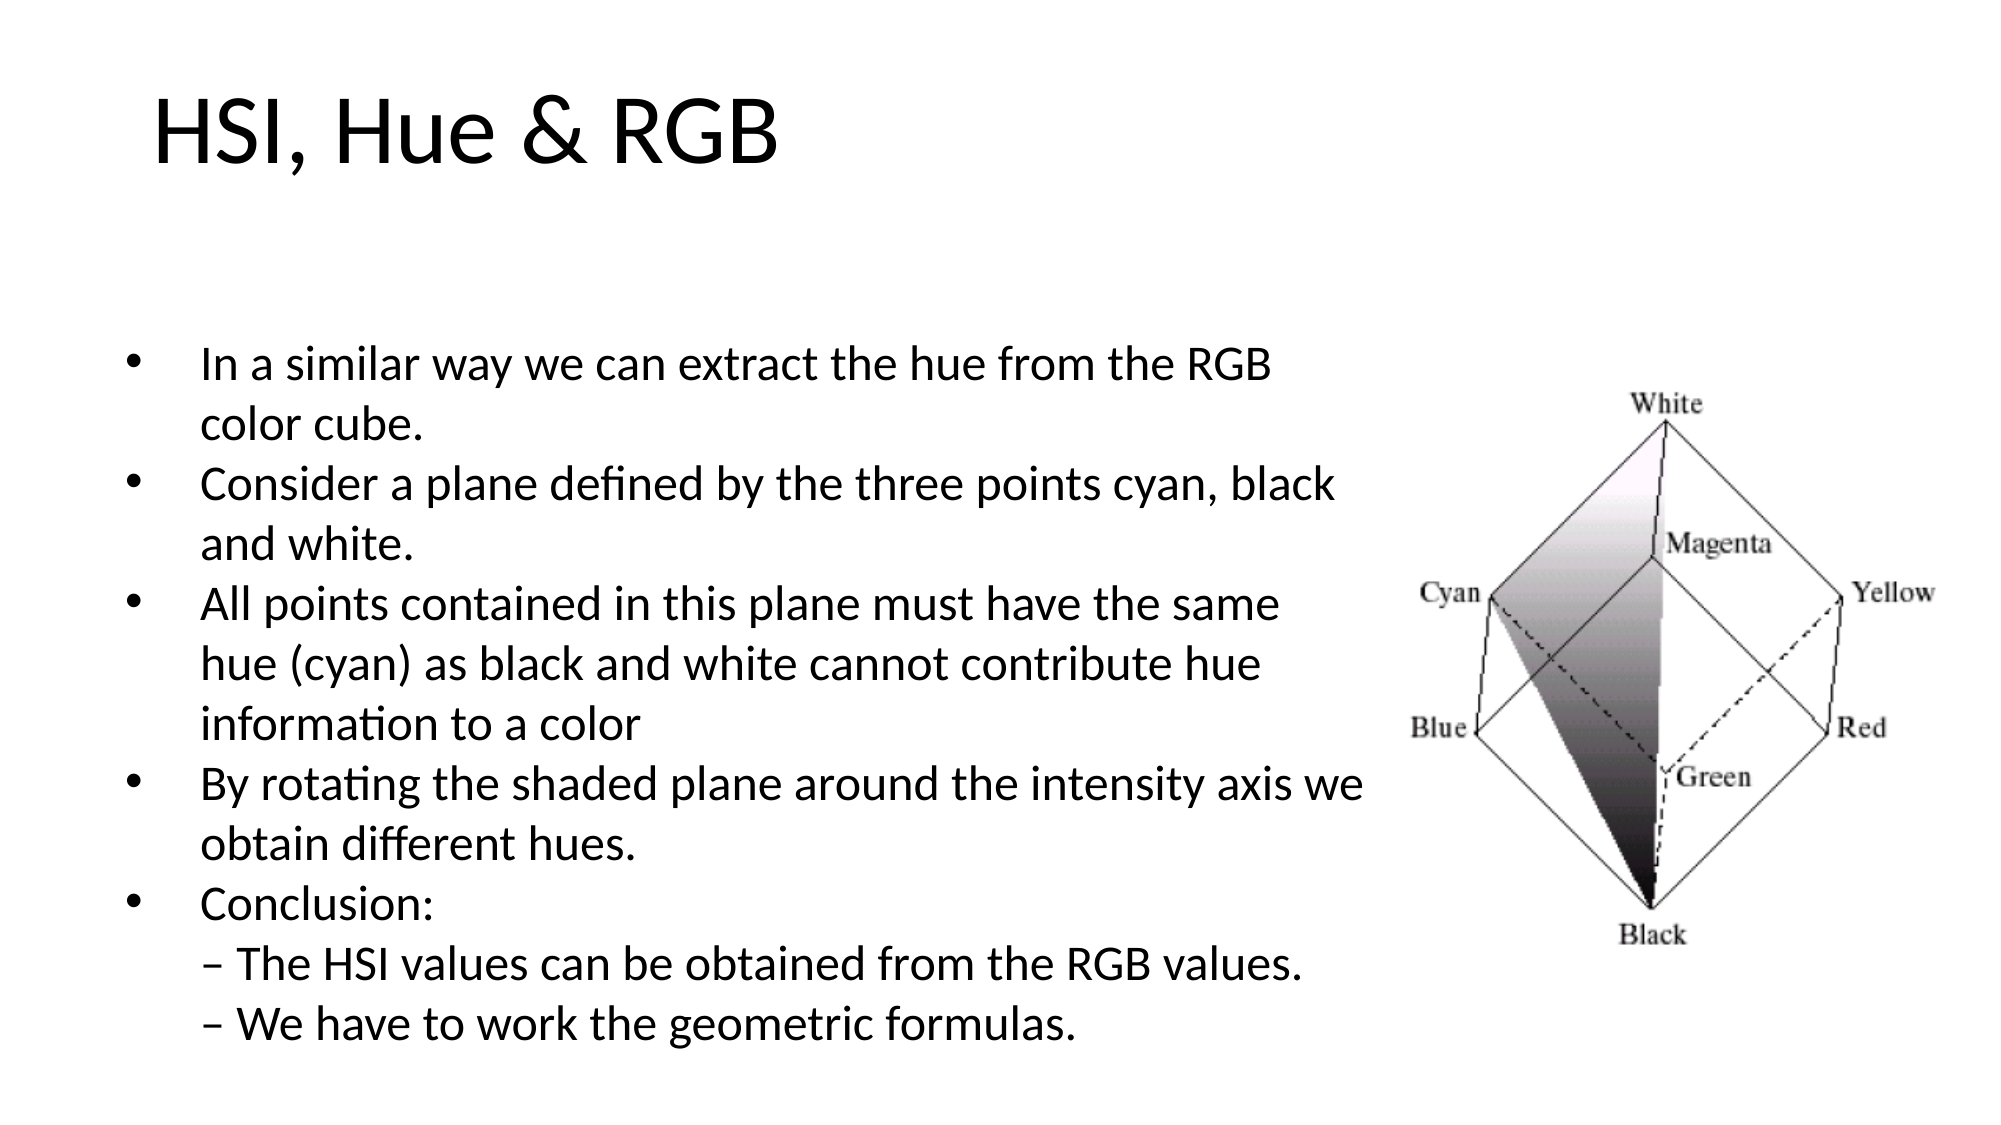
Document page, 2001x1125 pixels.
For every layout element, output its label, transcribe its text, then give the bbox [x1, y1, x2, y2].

text_box In a similar way we can extract the hue from the RGB color cube. Consider a plane defined by the three points cyan, black and white. All points contained in this plane must have the same hue (cyan) as black and white cannot contribute hue information to a color By rotating the shaded plane around the intensity axis we obtain different hues. Conclusion: – The HSI values can be obtained from the RGB values. – We have to work the geometric formulas. [110, 322, 1384, 1058]
title HSI, Hue & RGB [137, 59, 1863, 203]
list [1383, 347, 1964, 963]
